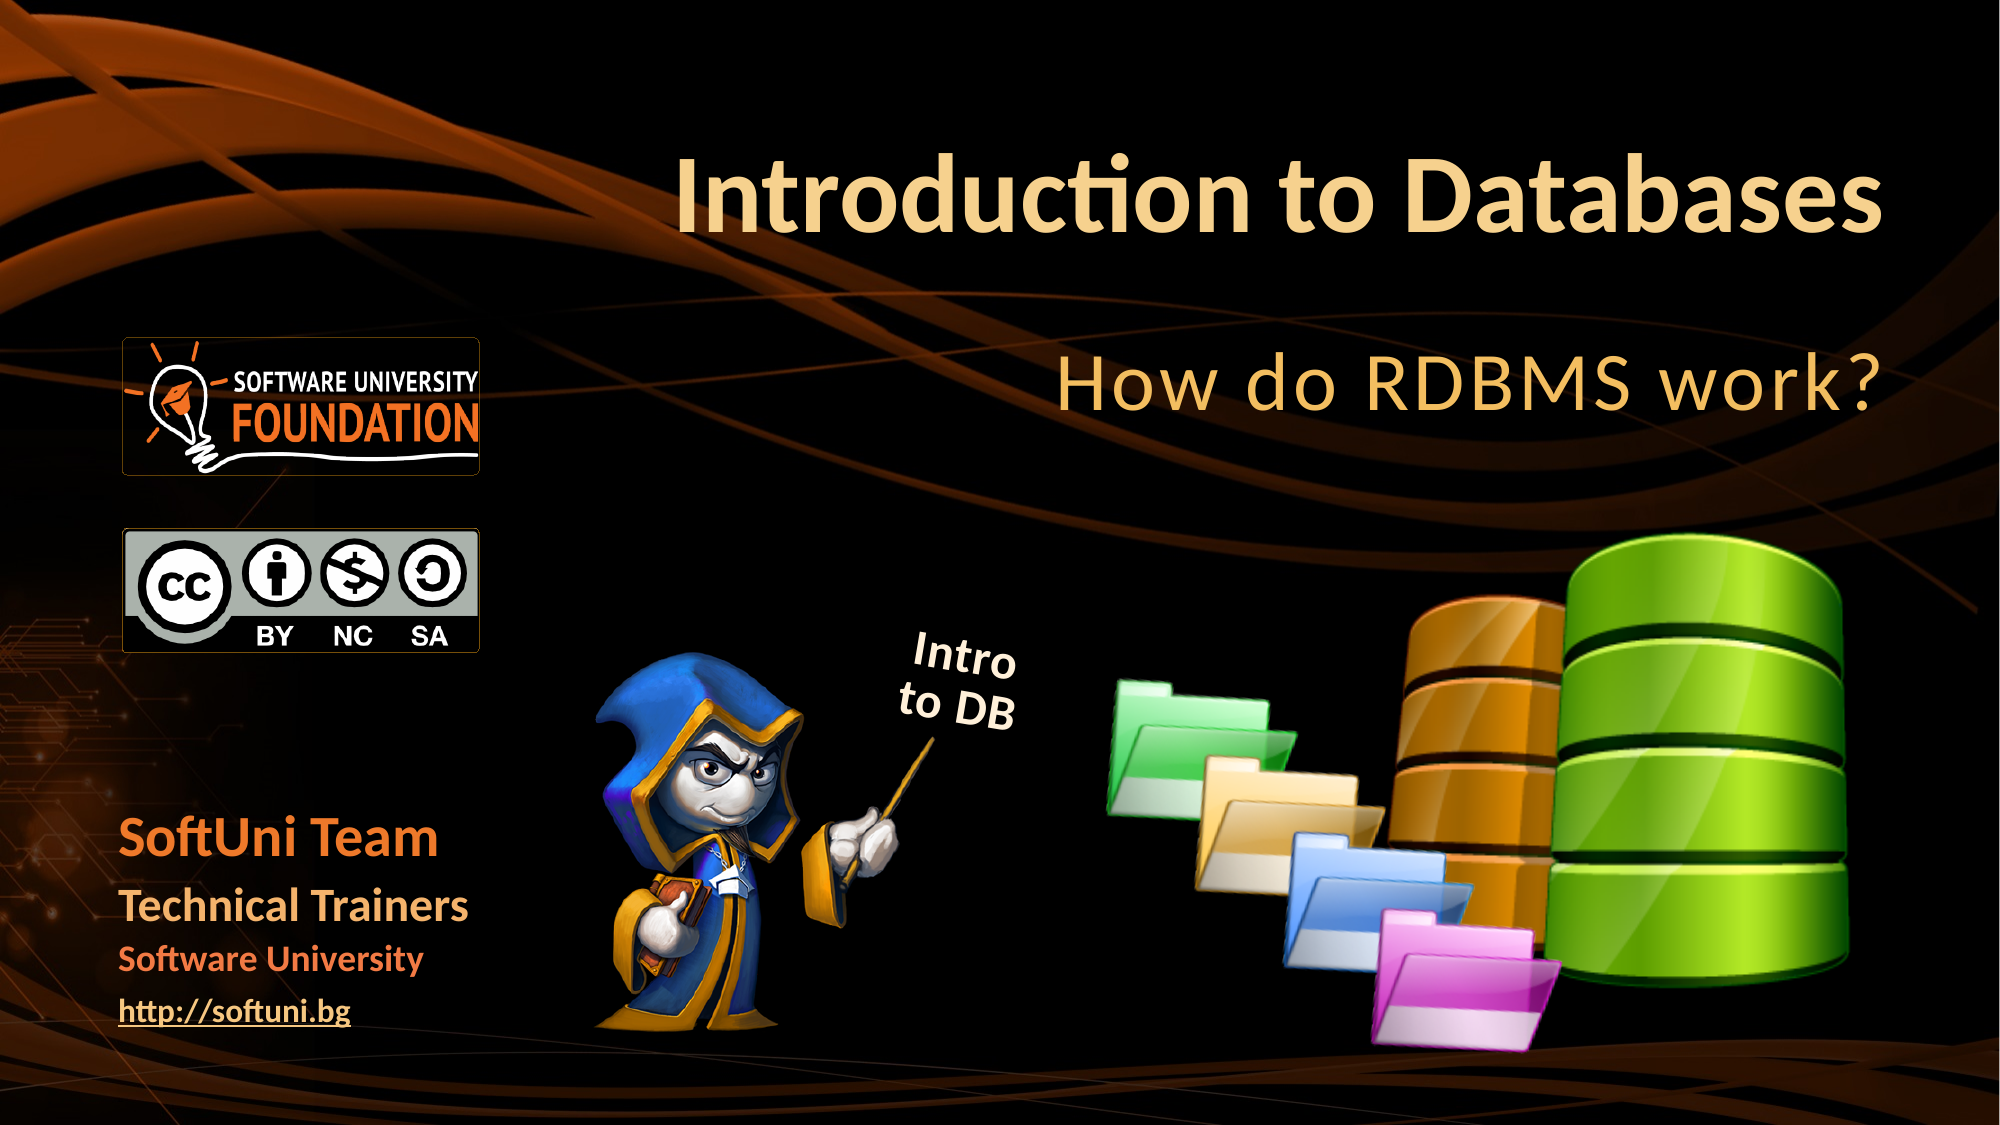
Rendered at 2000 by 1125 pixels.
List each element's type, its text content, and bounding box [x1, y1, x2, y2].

list SoftUni Team [112, 787, 587, 864]
list Technical Trainers [112, 864, 587, 925]
subtitle How do RDBMS work? [587, 322, 1885, 538]
picture [0, 0, 2000, 1125]
list http://softuni.bg [112, 981, 587, 1036]
text_box Intro to DB [892, 612, 1045, 753]
title Introduction to Databases [587, 75, 1885, 318]
list Software University [112, 925, 587, 981]
